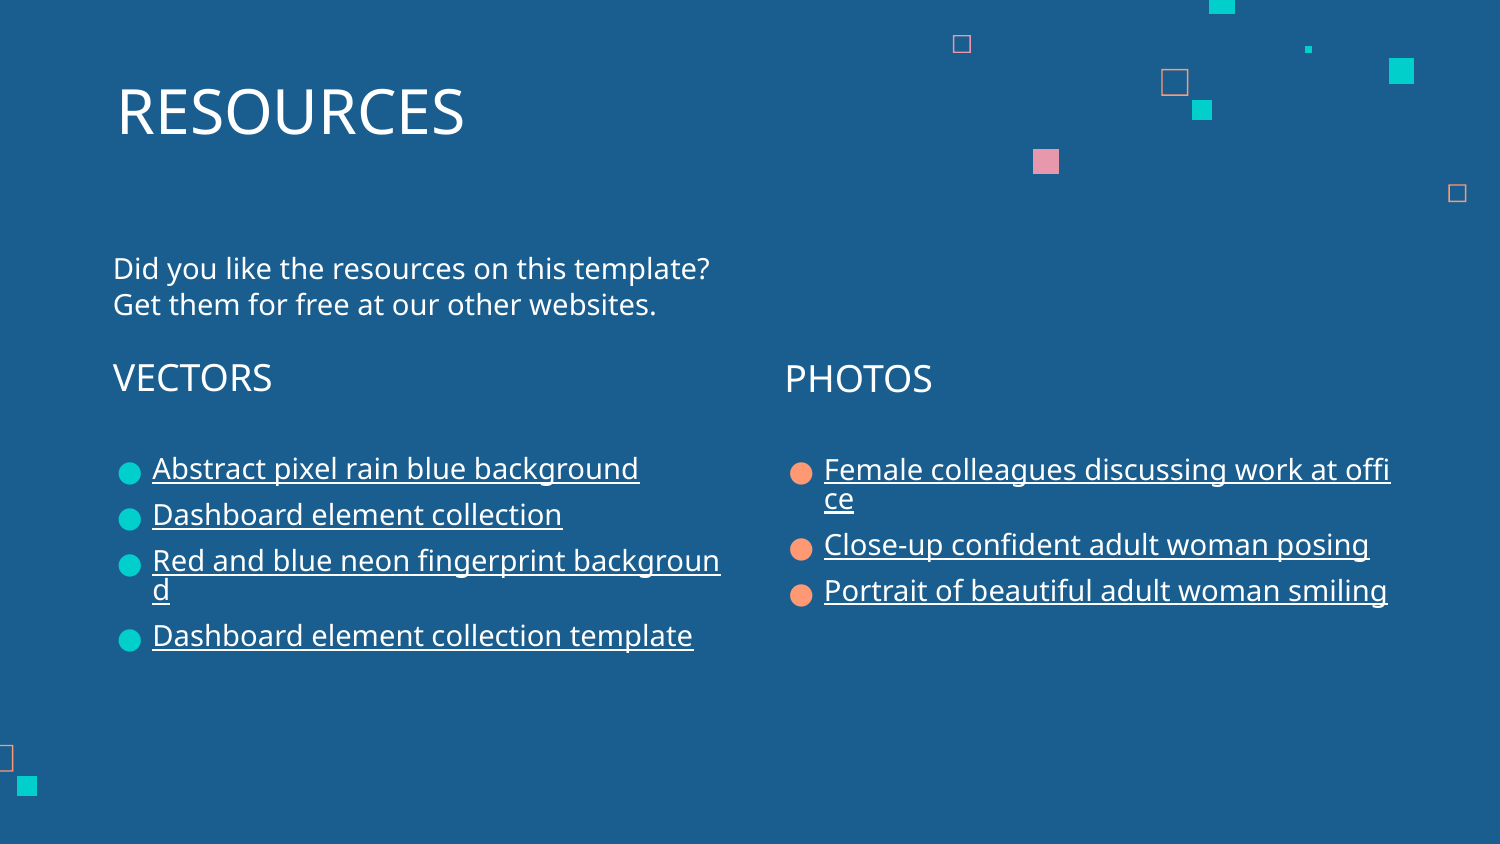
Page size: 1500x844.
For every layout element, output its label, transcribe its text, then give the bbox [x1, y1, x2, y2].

list PHOTOS Female colleagues discussing work at office Close-up confident adult woman posing Portrait of beautiful adult woman smiling [769, 339, 1411, 654]
list Did you like the resources on this template? Get them for free at our other websites. VECTORS Abstract pixel rain blue background Dashboard element collection Red and blue neon fingerprint background Dashboard element collection template [97, 235, 740, 844]
title RESOURCES [101, 67, 878, 163]
